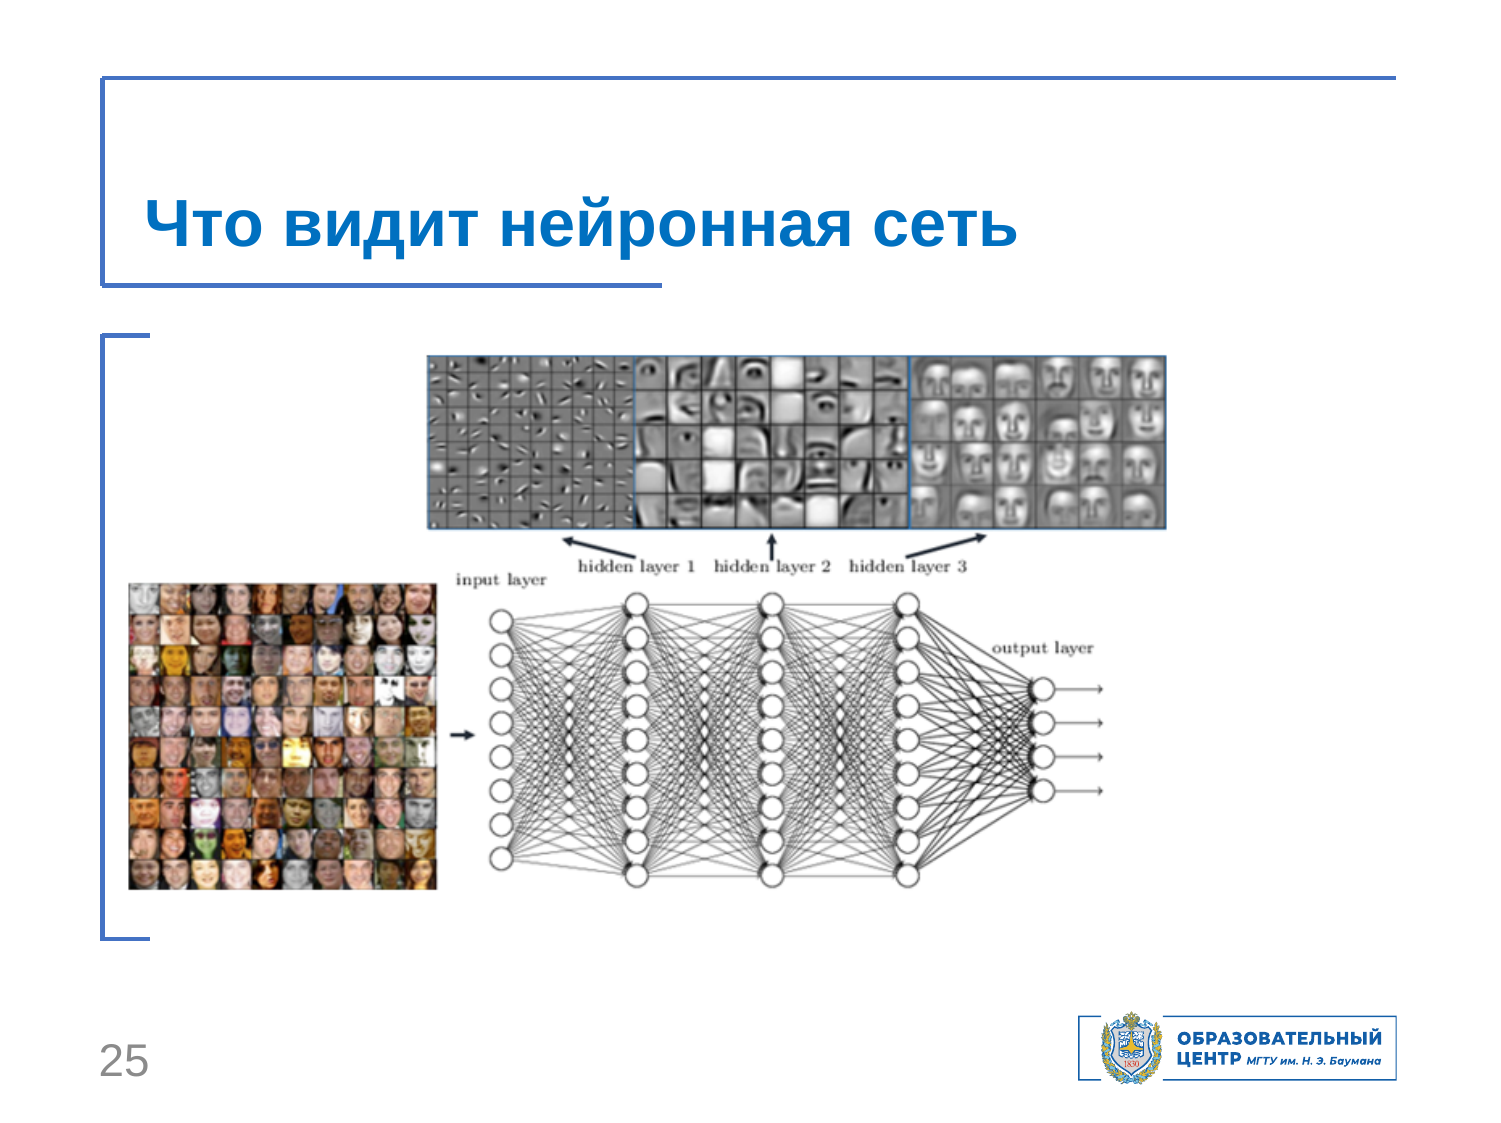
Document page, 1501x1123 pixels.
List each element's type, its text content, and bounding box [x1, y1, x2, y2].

text_box Что видит нейронная сеть [131, 97, 1417, 268]
slide_number 25 [86, 1028, 186, 1088]
picture [110, 341, 1233, 916]
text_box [102, 333, 151, 941]
